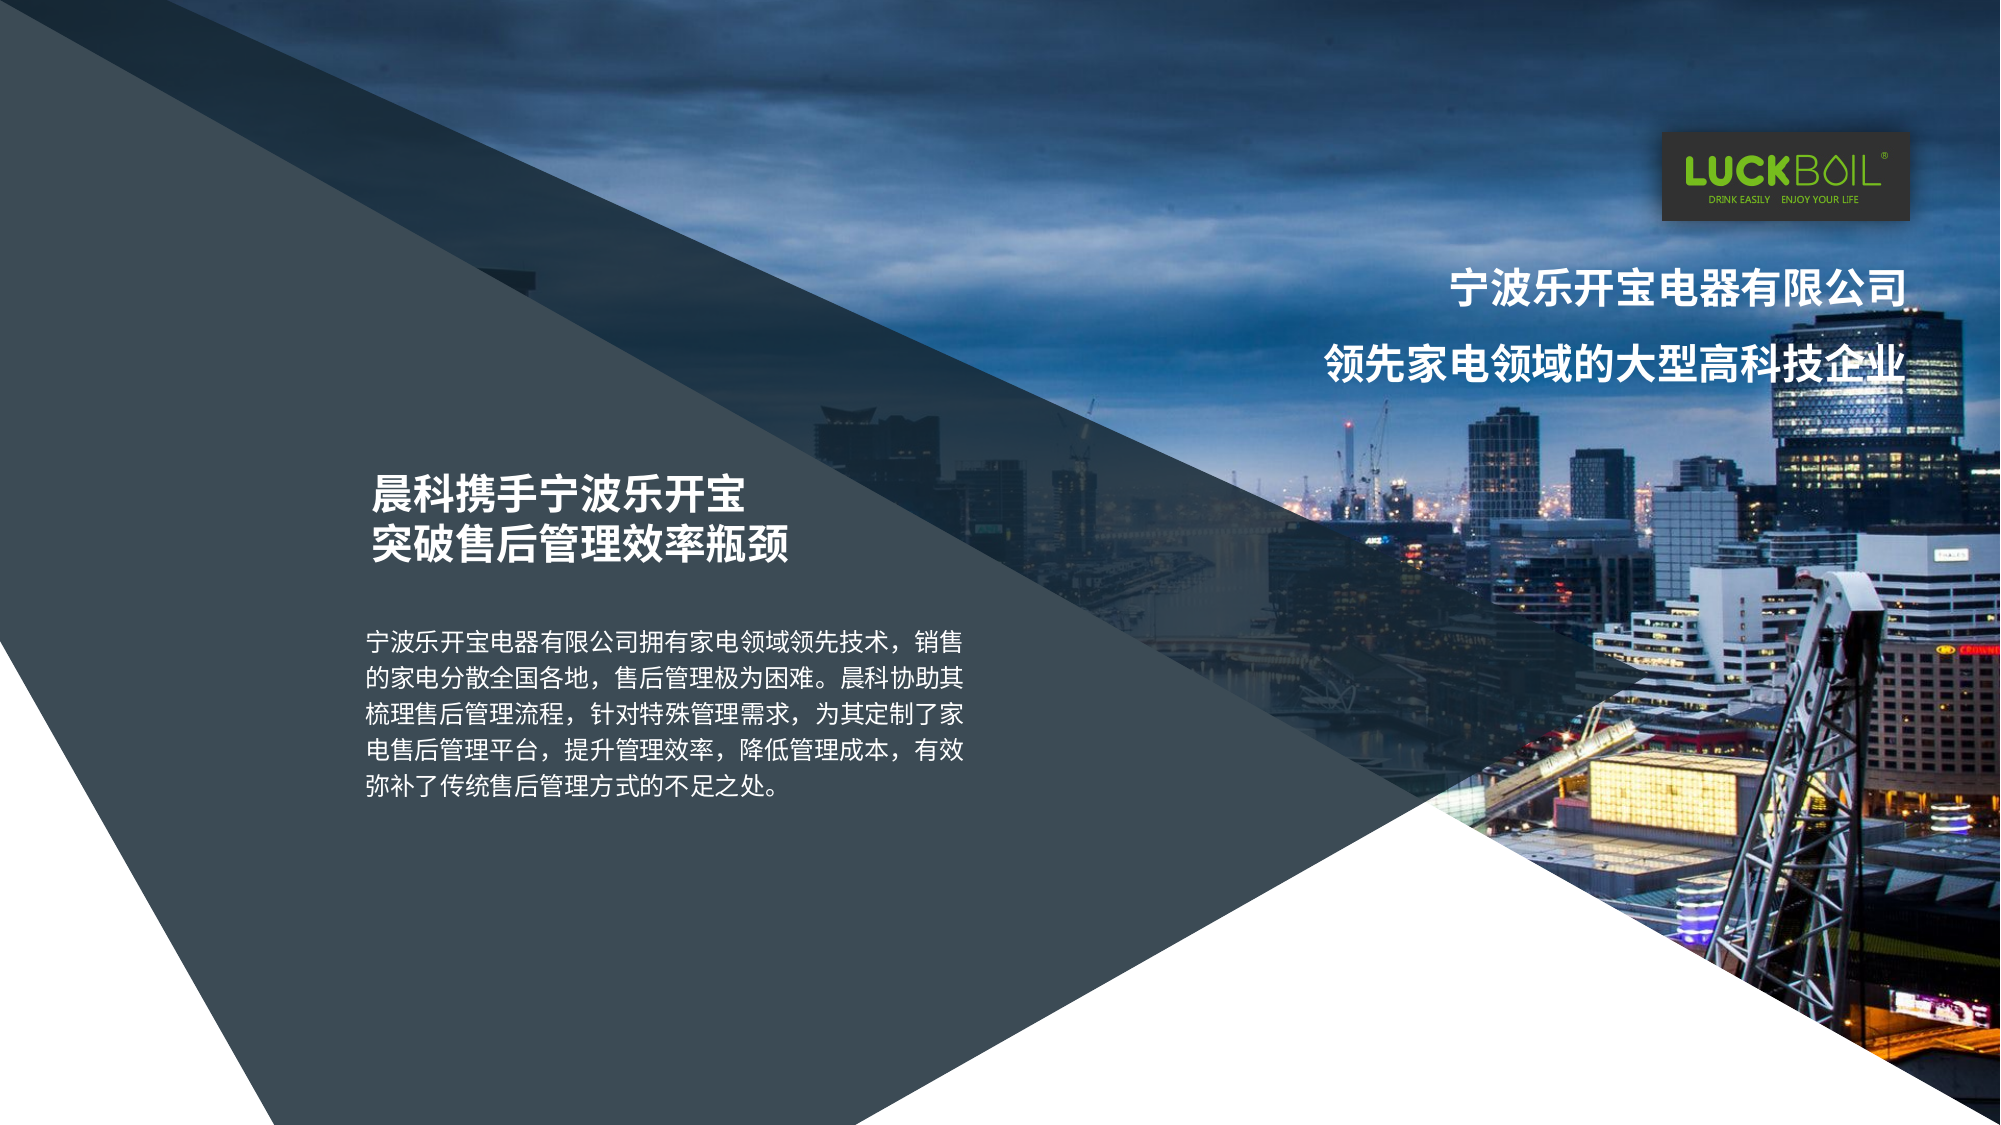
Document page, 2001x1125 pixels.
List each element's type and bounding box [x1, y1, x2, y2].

text_box [0, 0, 2000, 1125]
picture [1662, 132, 1910, 221]
